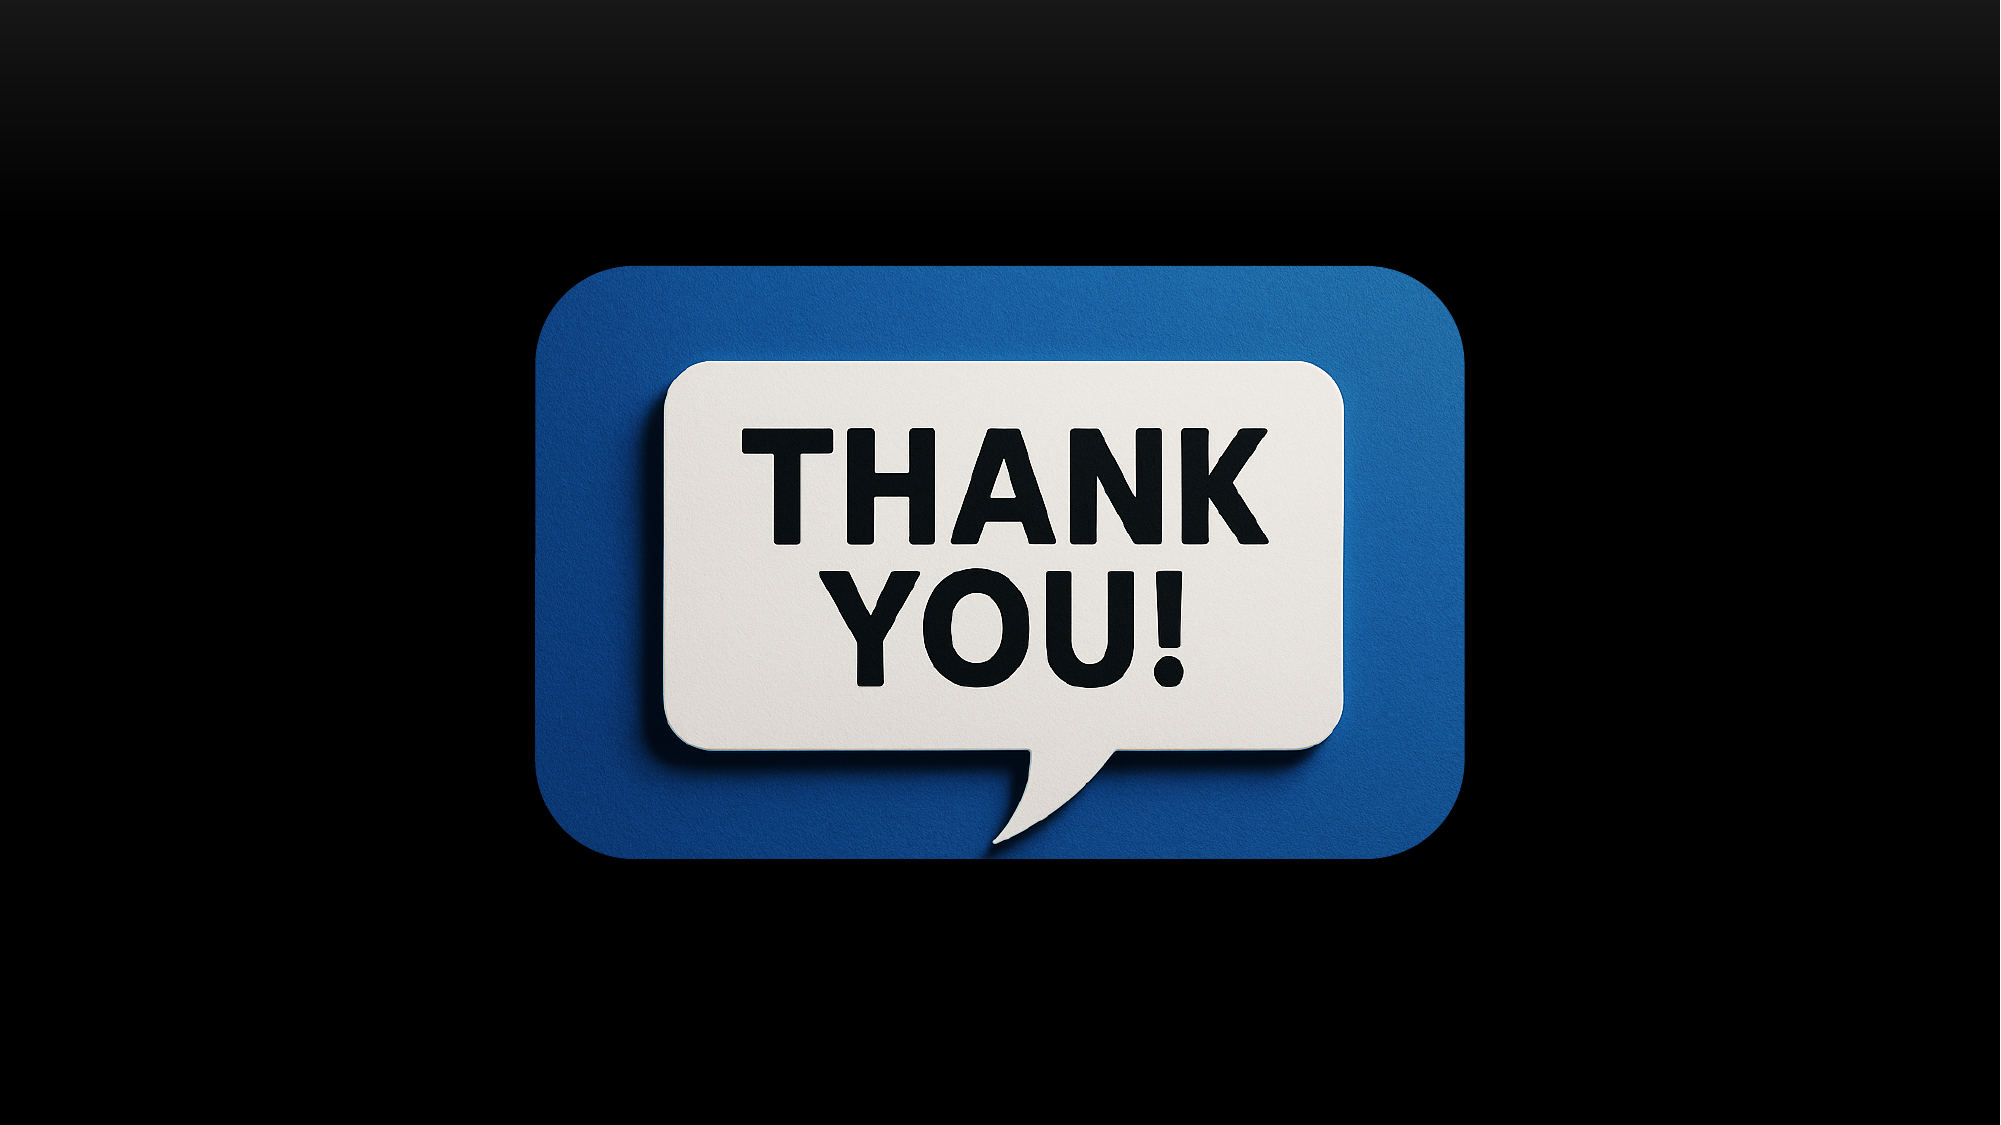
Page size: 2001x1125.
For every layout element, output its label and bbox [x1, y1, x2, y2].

picture [535, 265, 1465, 859]
